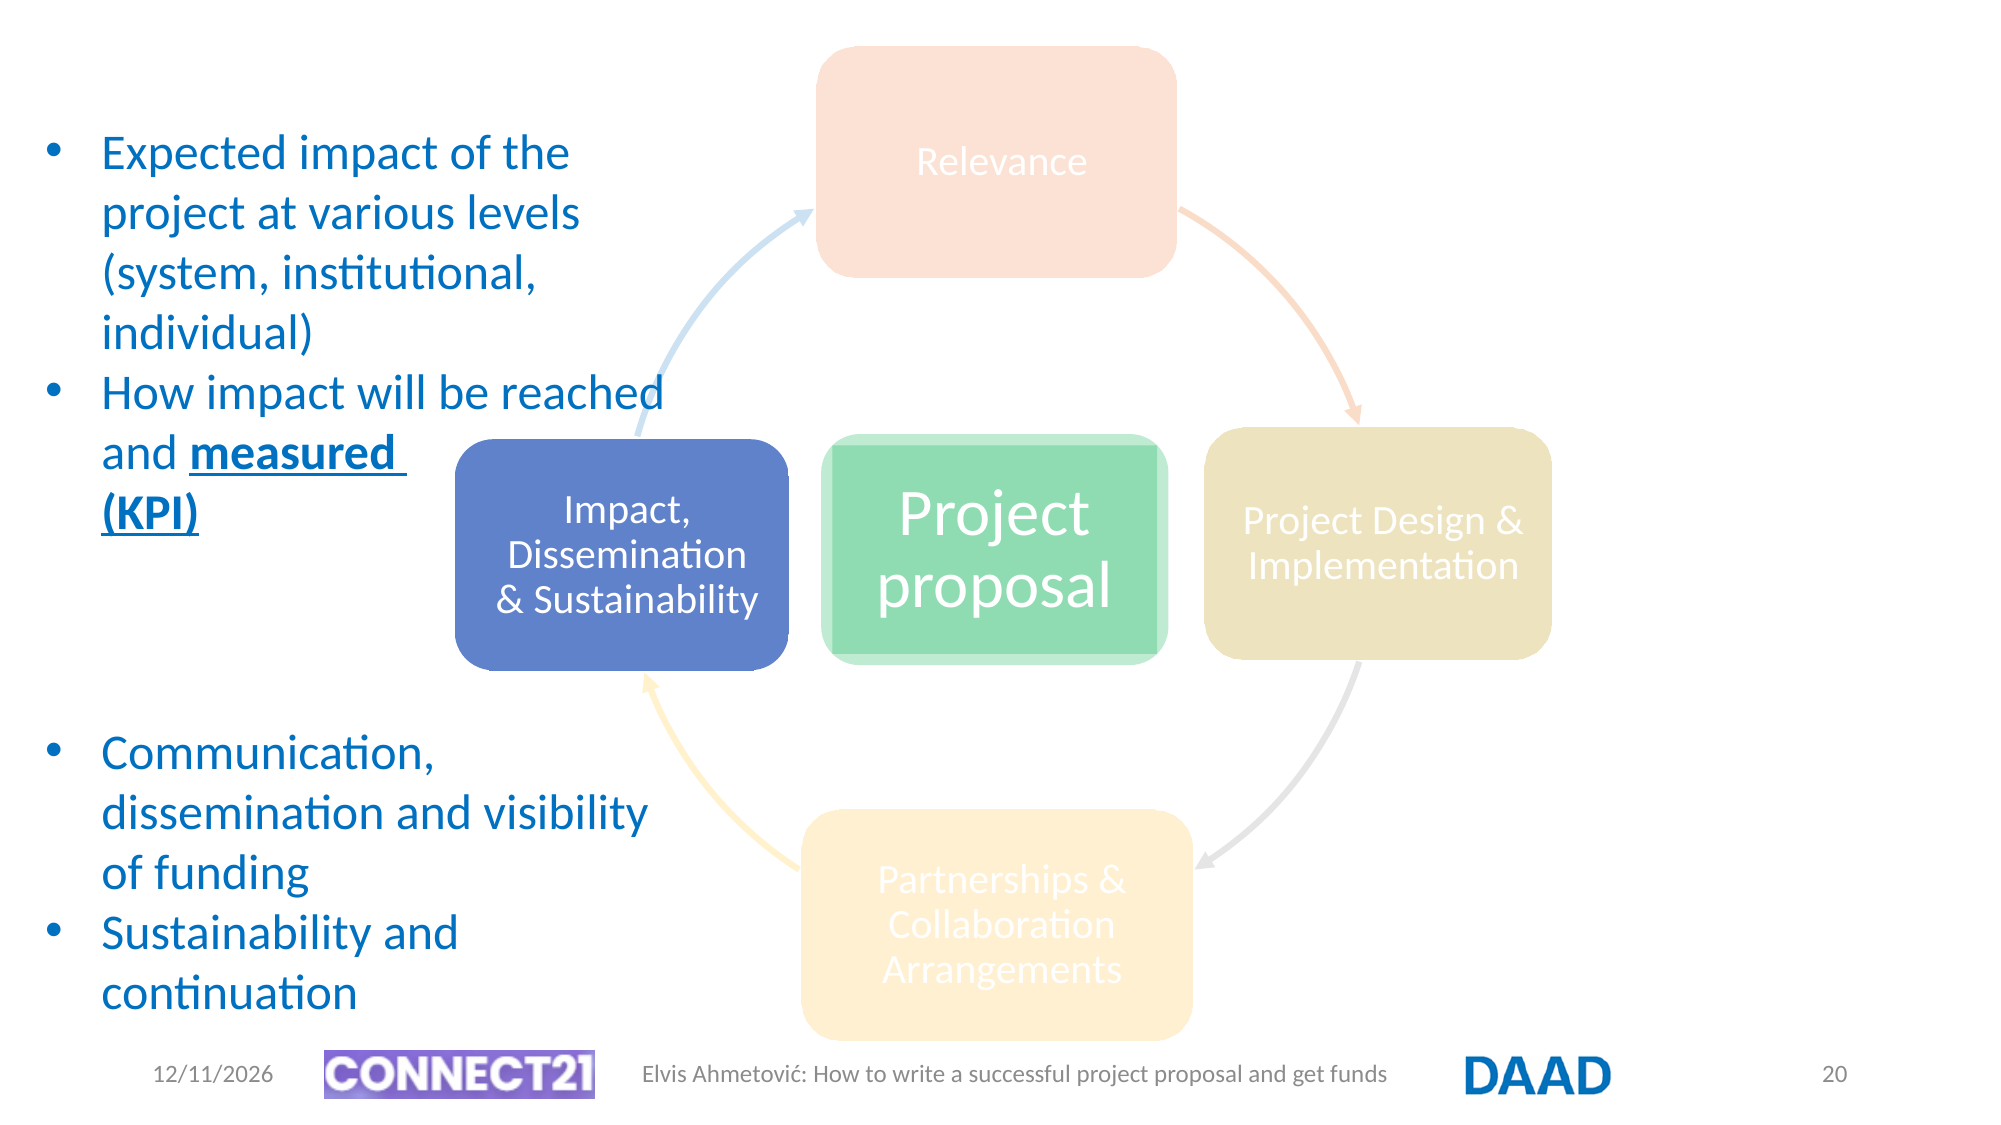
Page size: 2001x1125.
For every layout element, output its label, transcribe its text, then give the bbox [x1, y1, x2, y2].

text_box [821, 434, 1169, 666]
slide_number 20 [1713, 1042, 1863, 1103]
footer Elvis Ahmetović: How to write a successful project proposal and get funds [317, 1042, 1713, 1103]
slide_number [137, 1042, 317, 1103]
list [0, 46, 2000, 1041]
